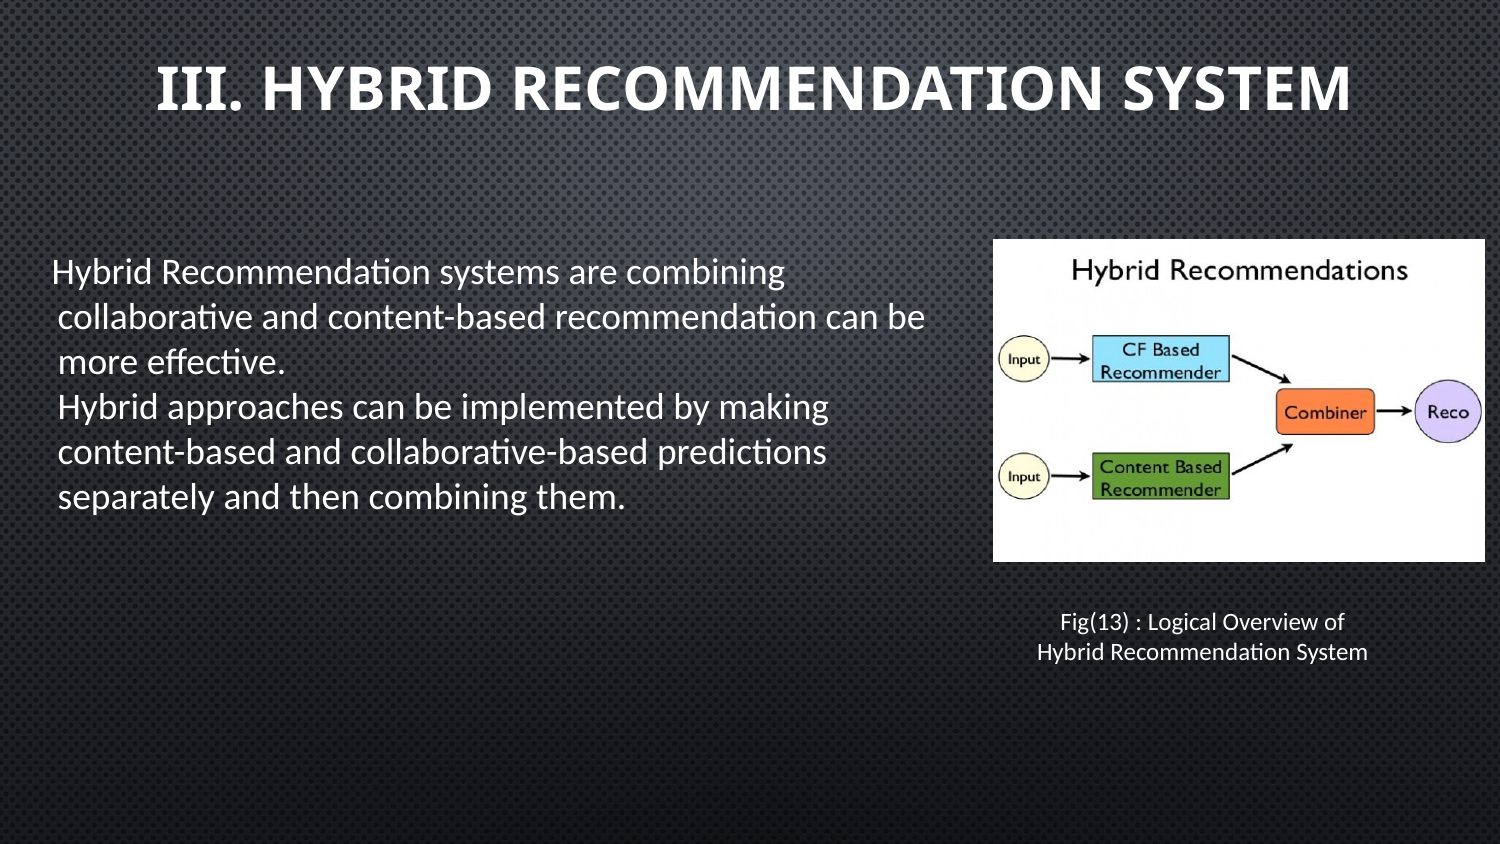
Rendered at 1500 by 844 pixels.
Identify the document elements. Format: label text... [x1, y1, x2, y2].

text_box Fig(13) : Logical Overview of Hybrid Recommendation System [1014, 598, 1393, 673]
title III. Hybrid Recommendation System [26, 18, 1485, 154]
text_box Hybrid Recommendation systems are combining collaborative and content-based recommendation can be more effective. Hybrid approaches can be implemented by making content-based and collaborative-based predictions separately and then combining them. [0, 239, 960, 525]
picture [993, 239, 1485, 562]
